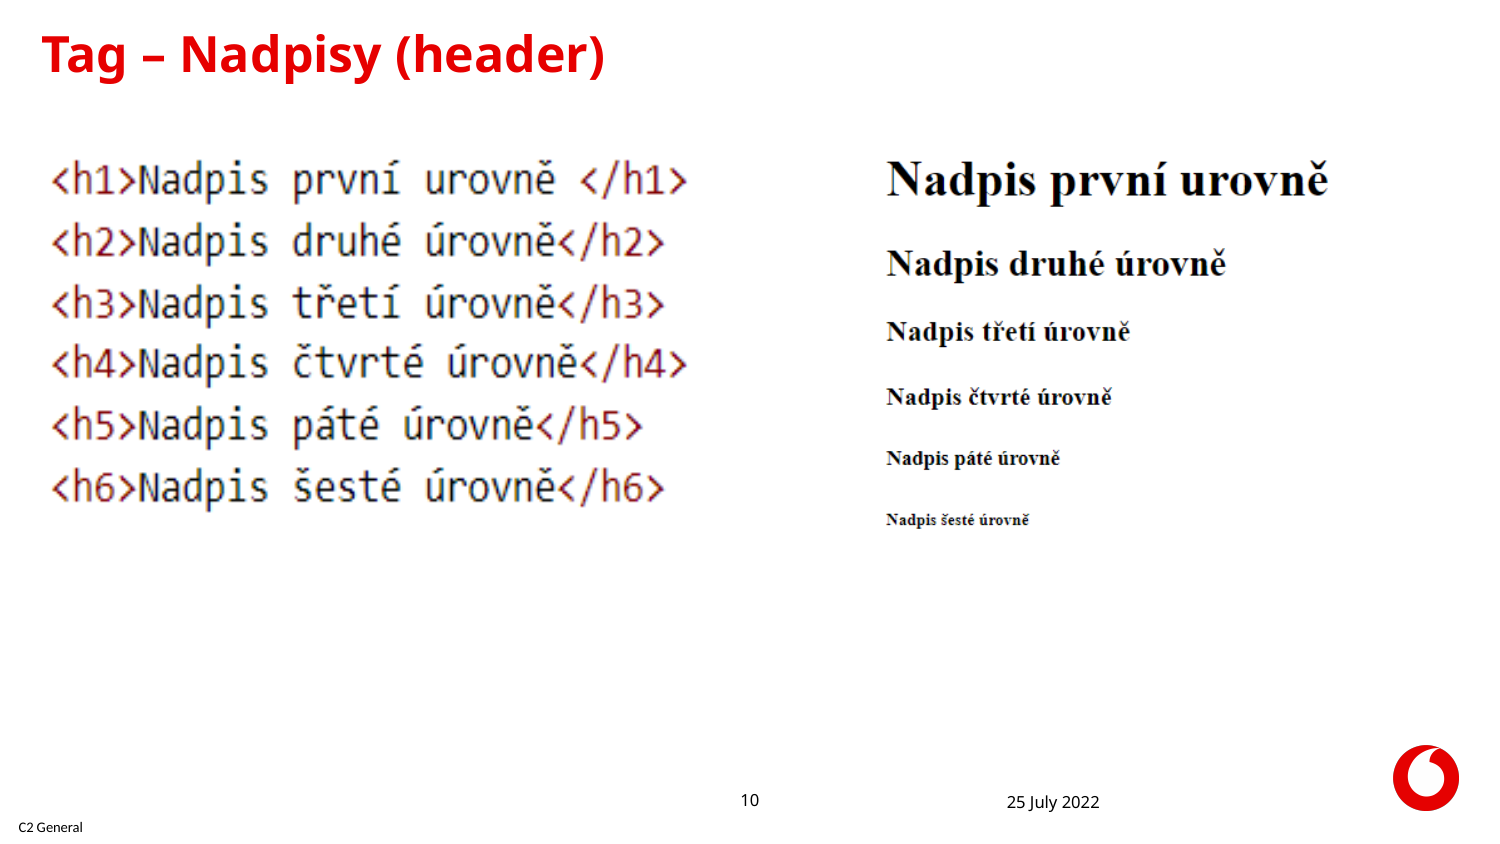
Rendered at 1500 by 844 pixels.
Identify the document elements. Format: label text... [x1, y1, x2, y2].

text_box 25 July 2022 [1006, 792, 1357, 813]
title Tag – Nadpisy (header) [40, 33, 1459, 144]
picture [1393, 745, 1459, 811]
picture [28, 143, 737, 554]
picture [874, 143, 1344, 554]
slide_number 10 [739, 790, 761, 813]
